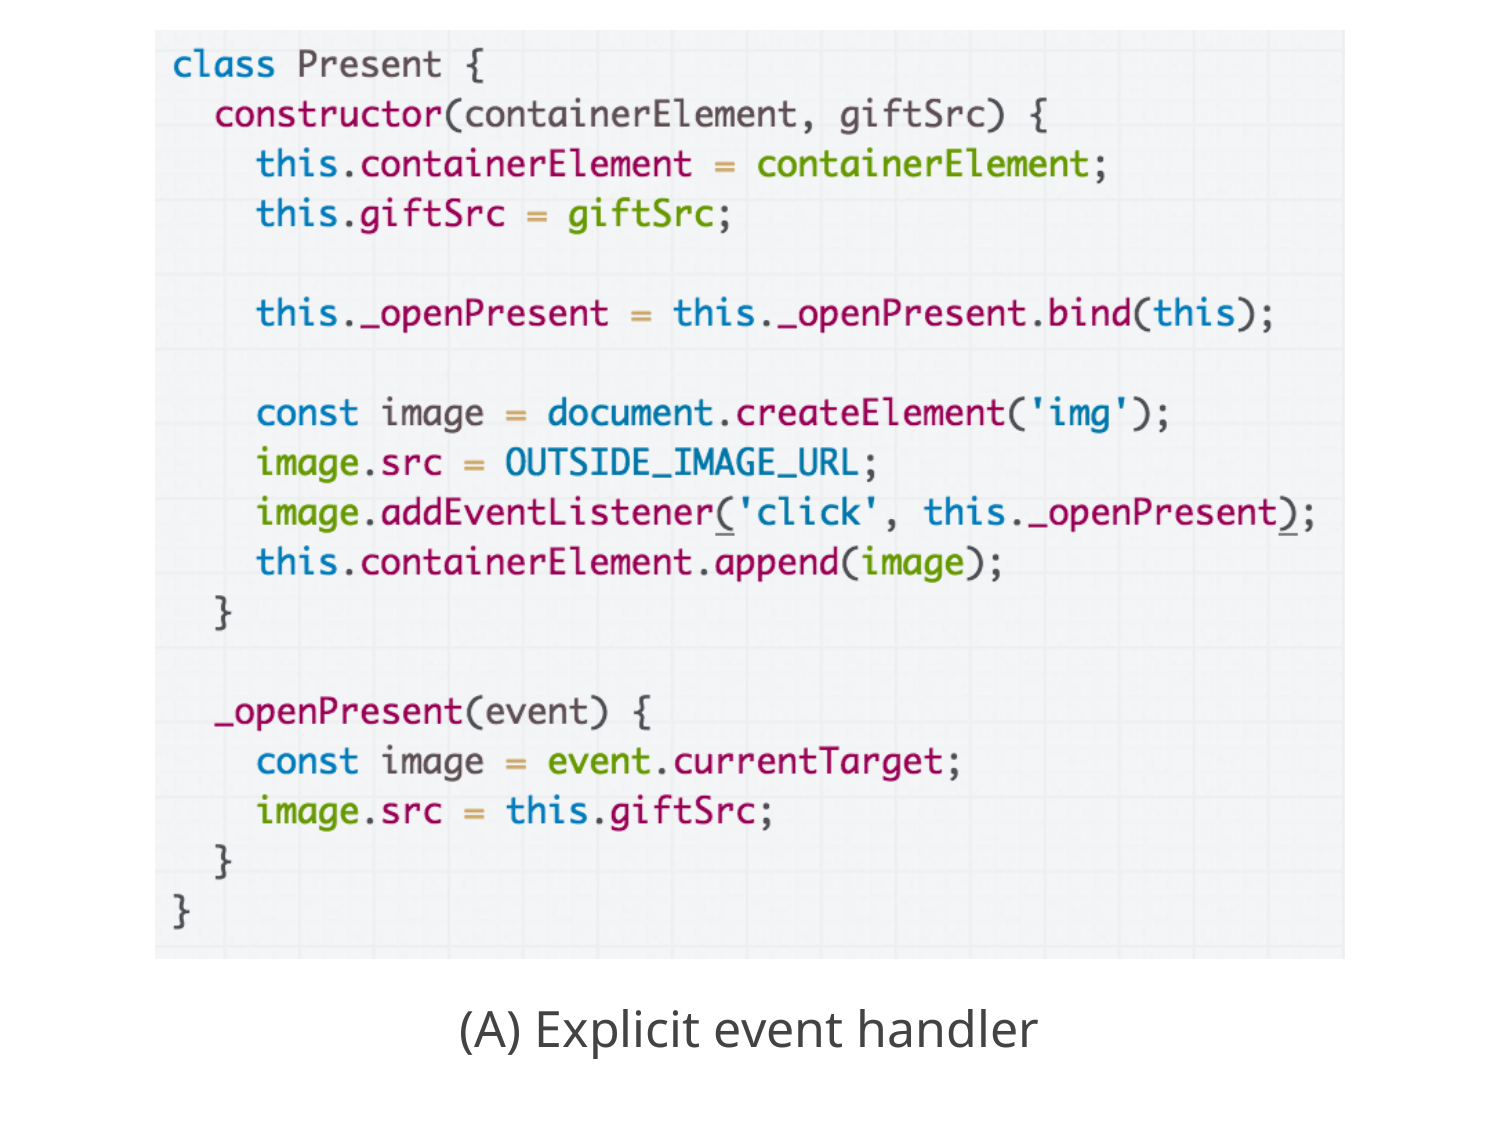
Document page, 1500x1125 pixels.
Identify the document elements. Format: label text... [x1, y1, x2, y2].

picture [154, 30, 1346, 959]
text_box (A) Explicit event handler [128, 973, 1372, 1083]
